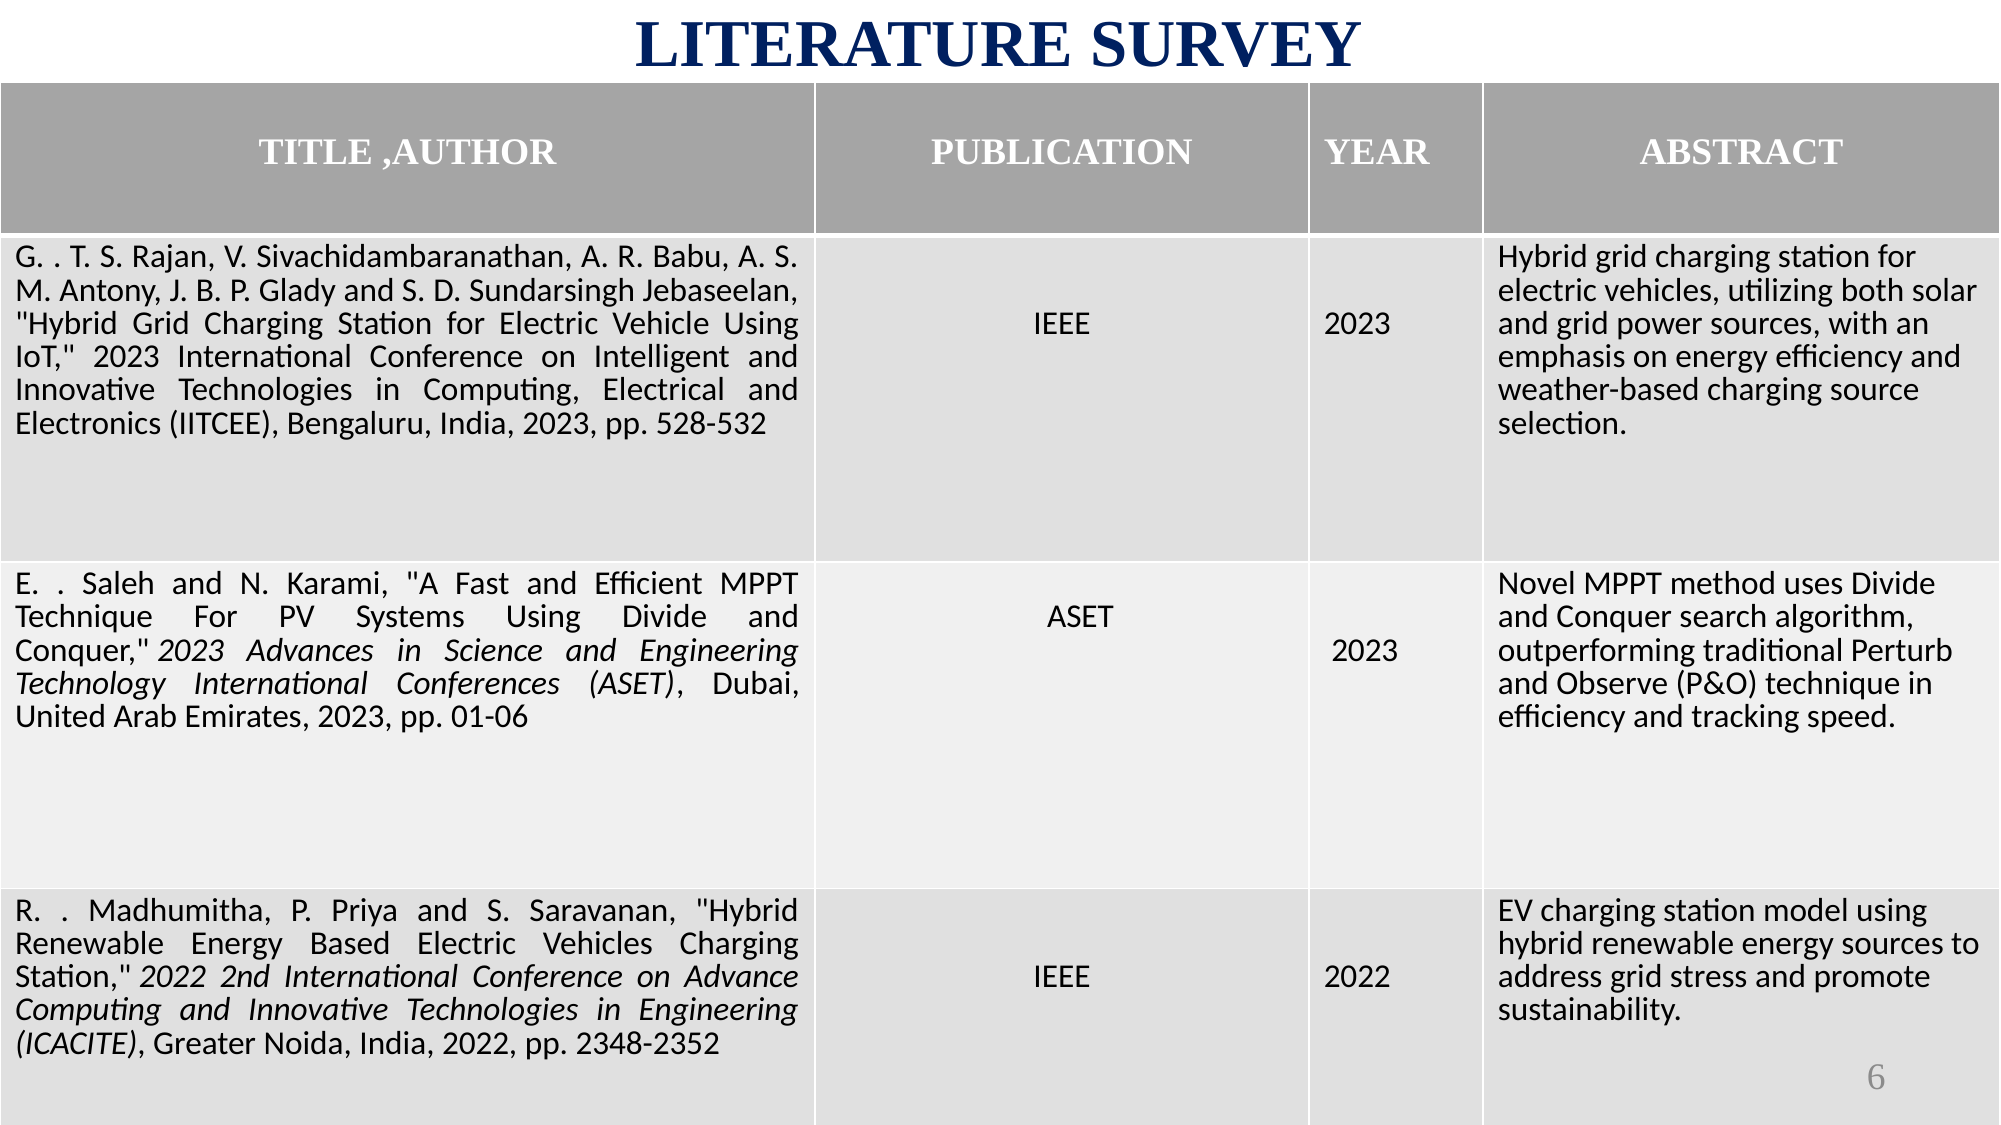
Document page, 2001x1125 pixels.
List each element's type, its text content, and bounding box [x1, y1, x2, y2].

table_cell Novel MPPT method uses Divide and Conquer search algorithm, outperforming traditional Perturb and Observe (P&O) technique in efficiency and tracking speed. [1484, 563, 1999, 888]
table_cell 2023 [1310, 238, 1482, 561]
table_cell E. . Saleh and N. Karami, "A Fast and Efficient MPPT Technique For PV Systems Using Divide and Conquer," 2023 Advances in Science and Engineering Technology International Conferences (ASET), Dubai, United Arab Emirates, 2023, pp. 01-06 [1, 563, 814, 888]
table_cell ASET [816, 563, 1308, 888]
table_cell Hybrid grid charging station for electric vehicles, utilizing both solar and grid power sources, with an emphasis on energy efficiency and weather-based charging source selection. [1484, 238, 1999, 561]
table_cell EV charging station model using hybrid renewable energy sources to address grid stress and promote sustainability. [1484, 889, 1999, 1125]
title LITERATURE SURVEY [0, 0, 2000, 81]
table_cell IEEE [816, 238, 1308, 561]
table_header YEAR [1310, 83, 1482, 233]
table_header TITLE ,AUTHOR [1, 83, 814, 233]
table_cell 2023 [1310, 563, 1482, 888]
table_cell IEEE [816, 889, 1308, 1125]
table_cell 2022 [1310, 889, 1482, 1125]
table_header ABSTRACT [1484, 83, 1999, 233]
slide_number 6 [1776, 1044, 1901, 1105]
table_cell R. . Madhumitha, P. Priya and S. Saravanan, "Hybrid Renewable Energy Based Electric Vehicles Charging Station," 2022 2nd International Conference on Advance Computing and Innovative Technologies in Engineering (ICACITE), Greater Noida, India, 2022, pp. 2348-2352 [1, 889, 814, 1125]
table_cell G. . T. S. Rajan, V. Sivachidambaranathan, A. R. Babu, A. S. M. Antony, J. B. P. Glady and S. D. Sundarsingh Jebaseelan, "Hybrid Grid Charging Station for Electric Vehicle Using IoT," 2023 International Conference on Intelligent and Innovative Technologies in Computing, Electrical and Electronics (IITCEE), Bengaluru, India, 2023, pp. 528-532 [1, 238, 814, 561]
table_header PUBLICATION [816, 83, 1308, 233]
